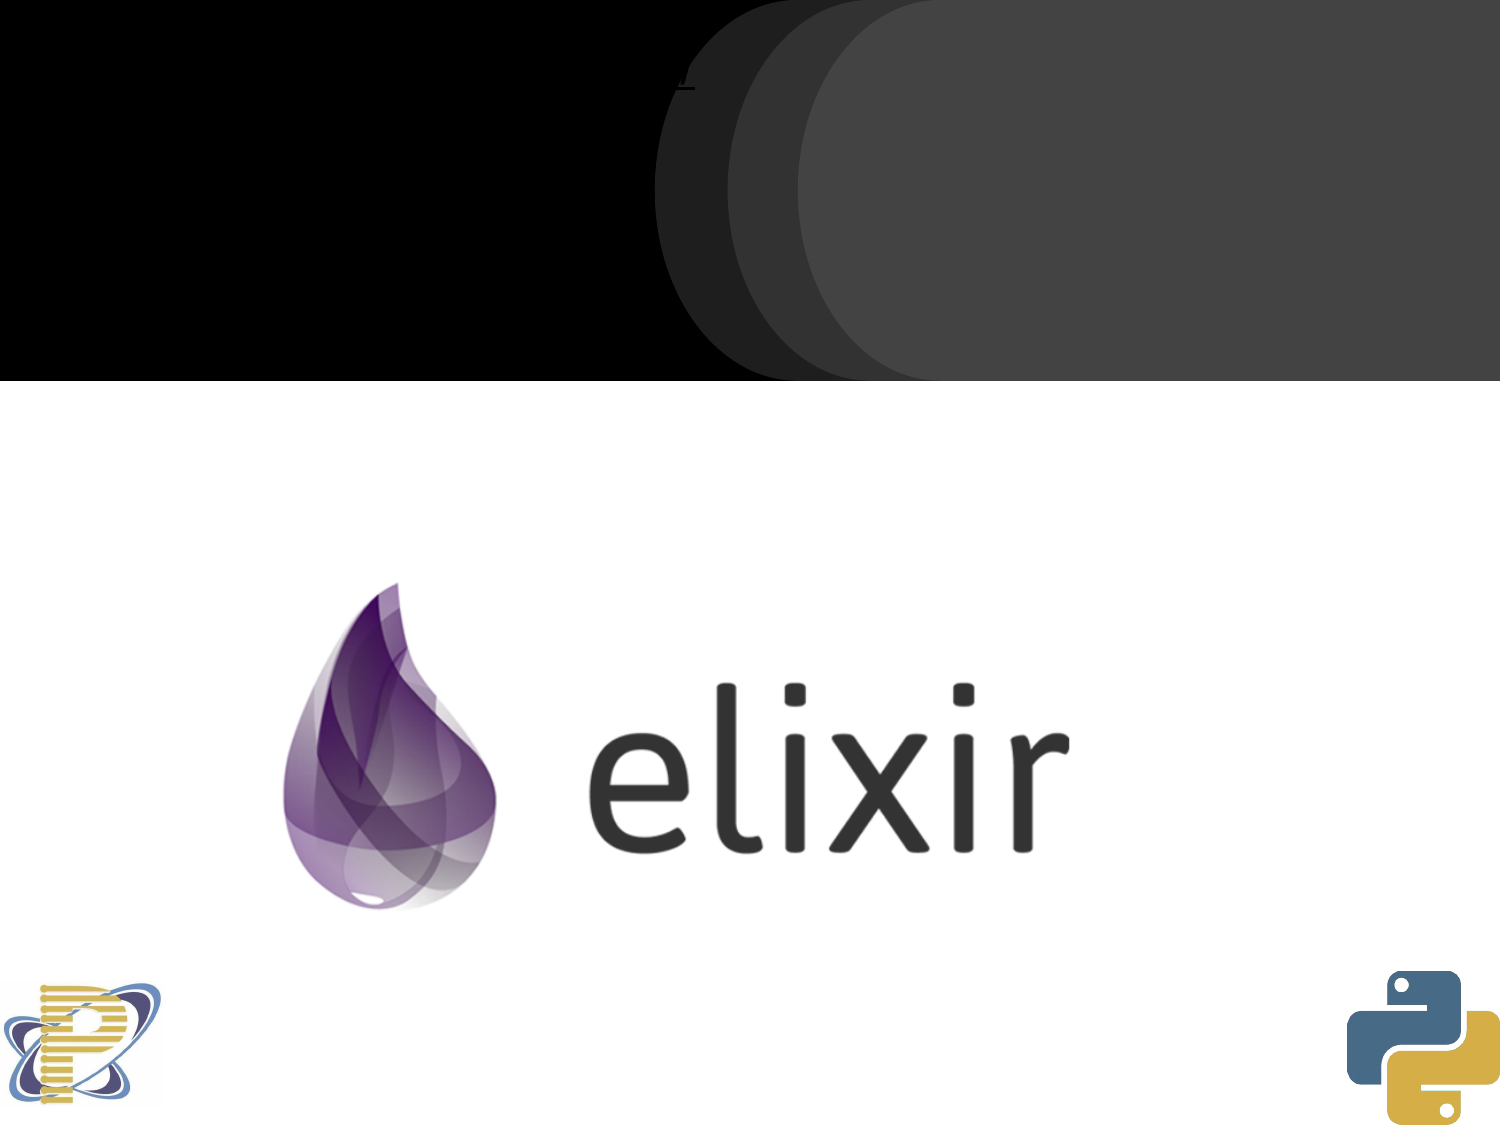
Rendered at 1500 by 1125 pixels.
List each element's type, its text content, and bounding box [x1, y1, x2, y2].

picture [1347, 971, 1500, 1125]
text_box https://elixirschool.com/es/ [93, 19, 1400, 324]
picture [216, 402, 1136, 1092]
picture [0, 981, 164, 1107]
